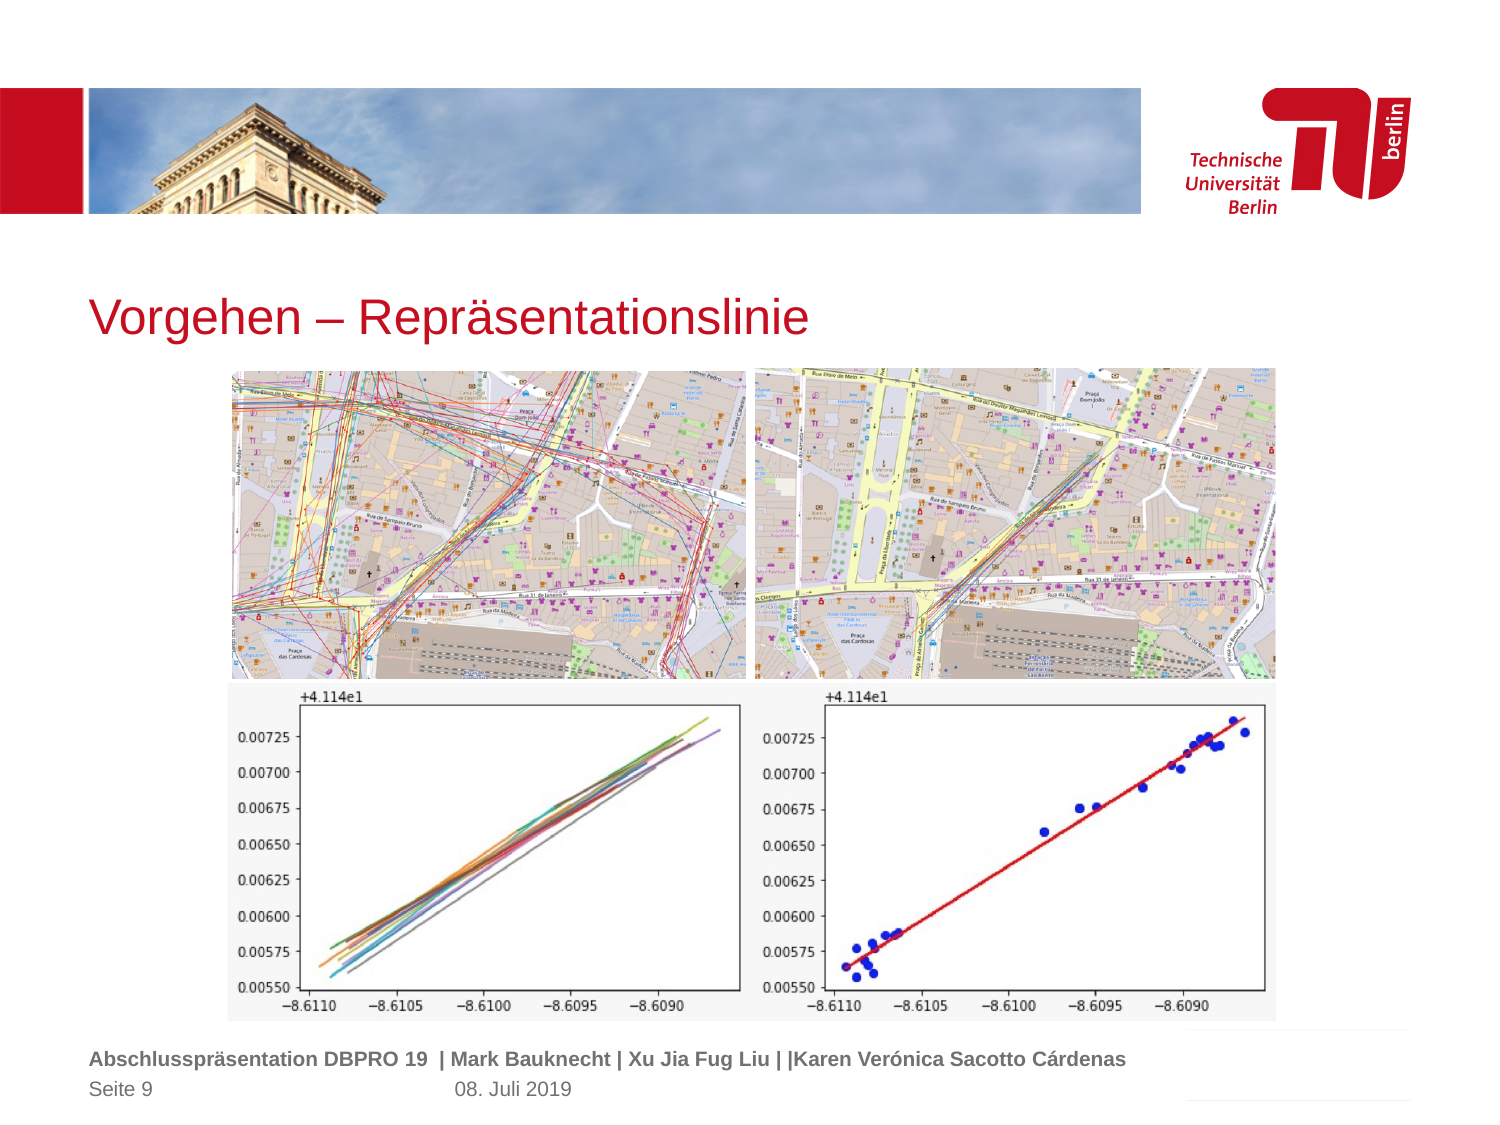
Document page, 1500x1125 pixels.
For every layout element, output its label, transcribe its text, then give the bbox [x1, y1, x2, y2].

picture [1186, 88, 1411, 214]
slide_number Seite 9 [88, 1075, 420, 1101]
footer Abschlusspräsentation DBPRO 19 | Mark Bauknecht | Xu Jia Fug Liu | |Karen Verónica Sacotto Cárdenas [88, 1045, 1176, 1071]
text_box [224, 368, 1276, 1021]
title Vorgehen – Repräsentationslinie [88, 285, 1411, 345]
picture [0, 88, 1141, 214]
